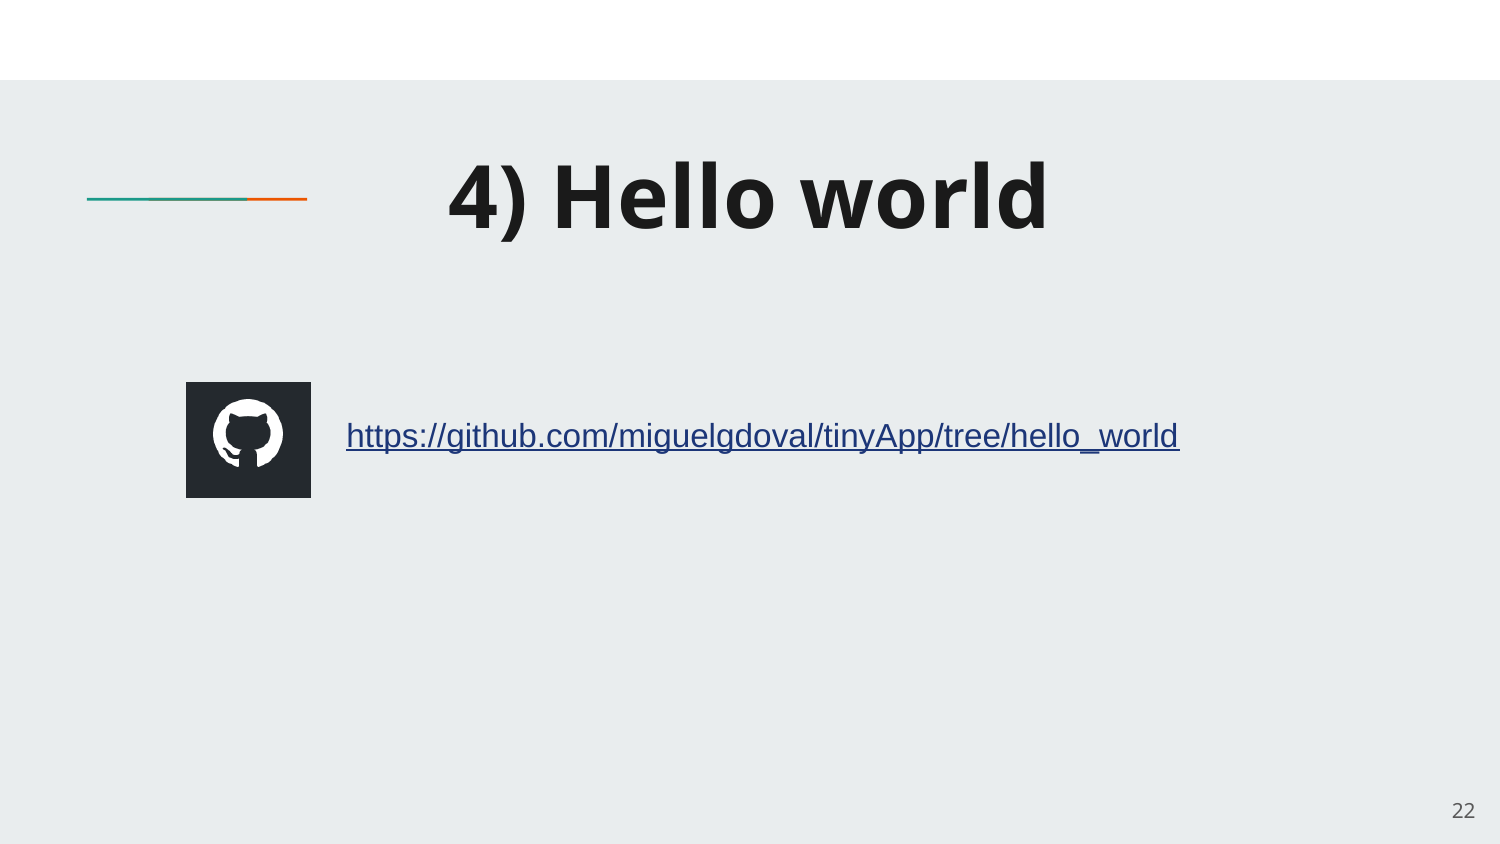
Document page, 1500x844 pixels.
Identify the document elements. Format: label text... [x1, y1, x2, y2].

slide_number ‹#› [1400, 779, 1491, 844]
subtitle https://github.com/miguelgdoval/tinyApp/tree/hello_world [331, 398, 1448, 488]
picture [186, 382, 312, 498]
title 4) Hello world [119, 125, 1381, 399]
